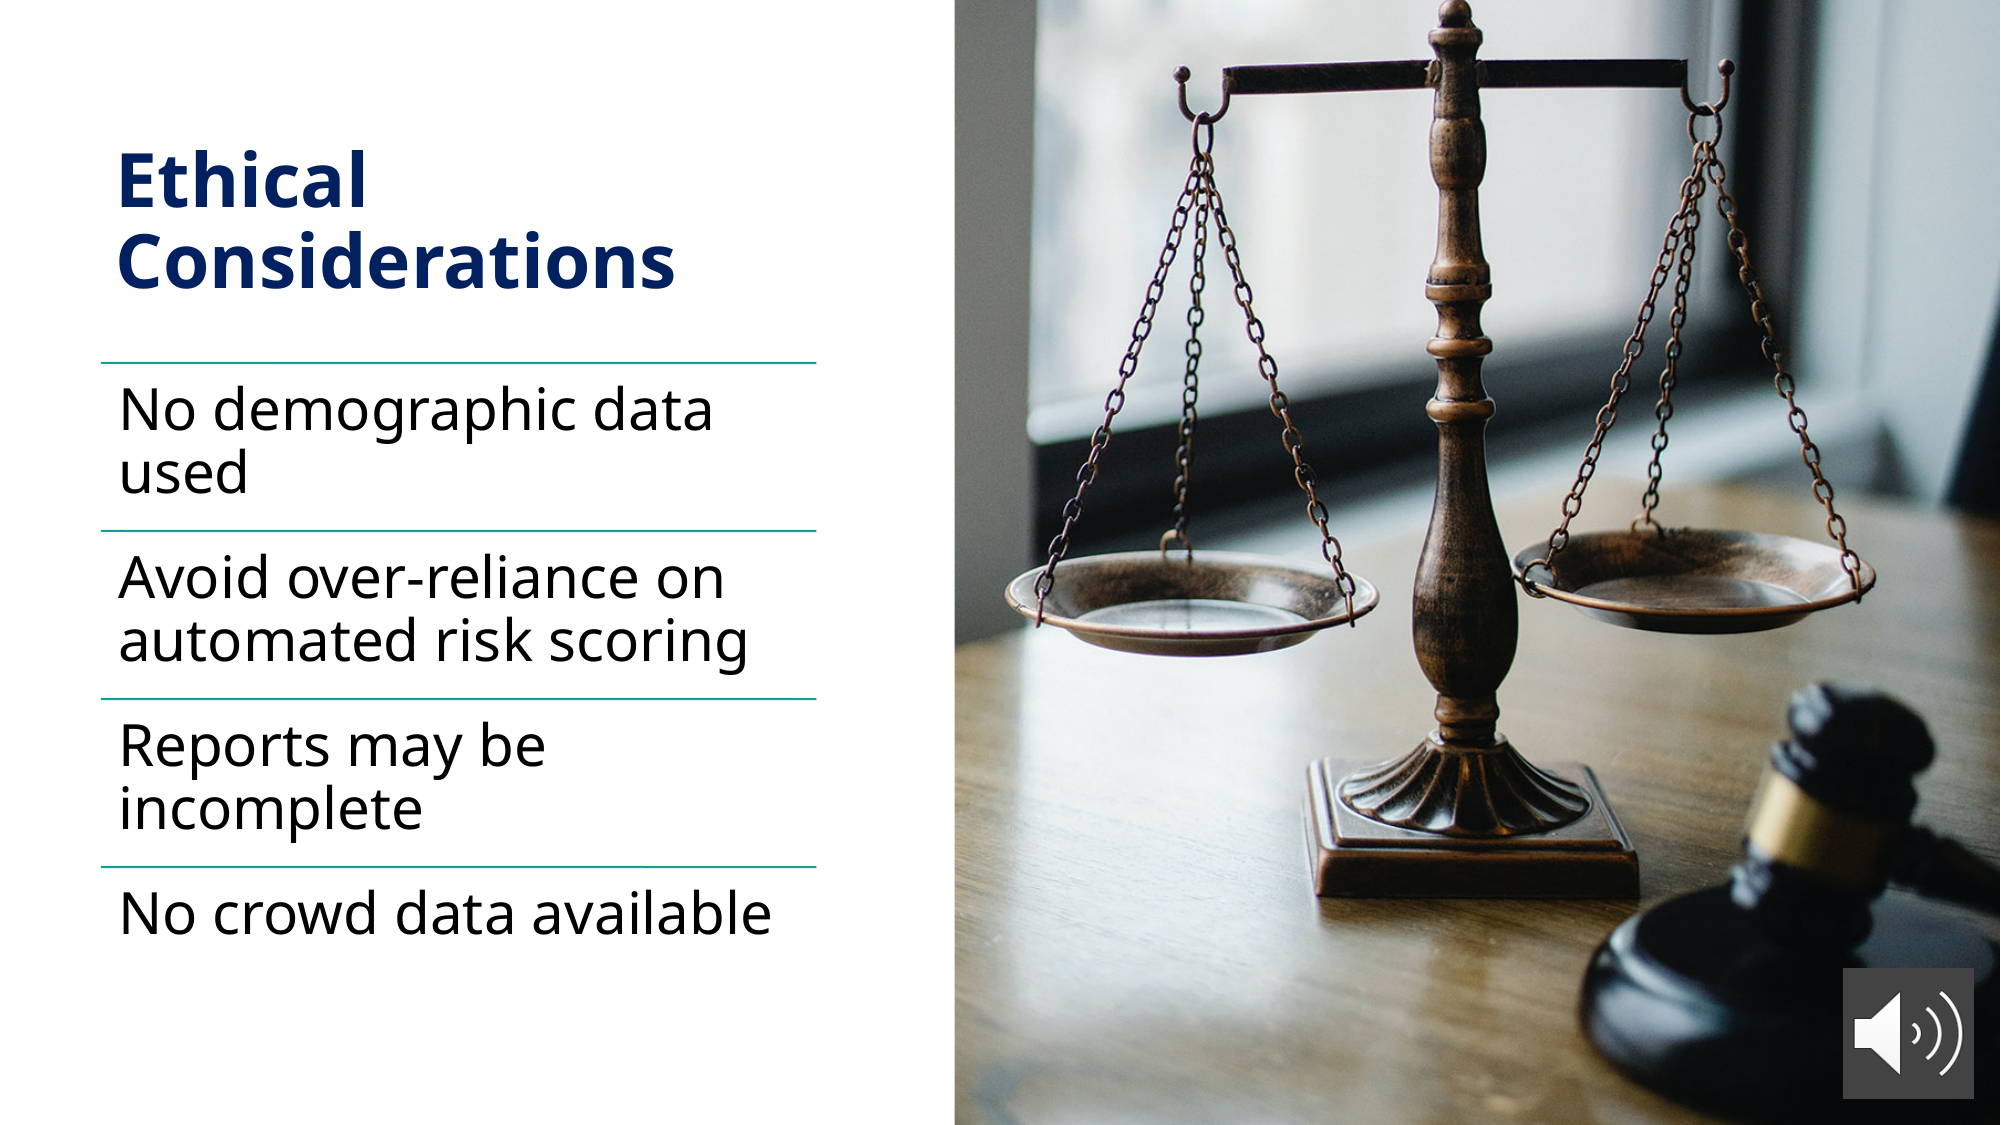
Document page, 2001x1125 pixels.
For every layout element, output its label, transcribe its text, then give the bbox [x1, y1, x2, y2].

text_box [0, 0, 954, 1125]
picture [954, 0, 2000, 1125]
title Ethical Considerations [100, 119, 817, 312]
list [100, 362, 817, 1035]
